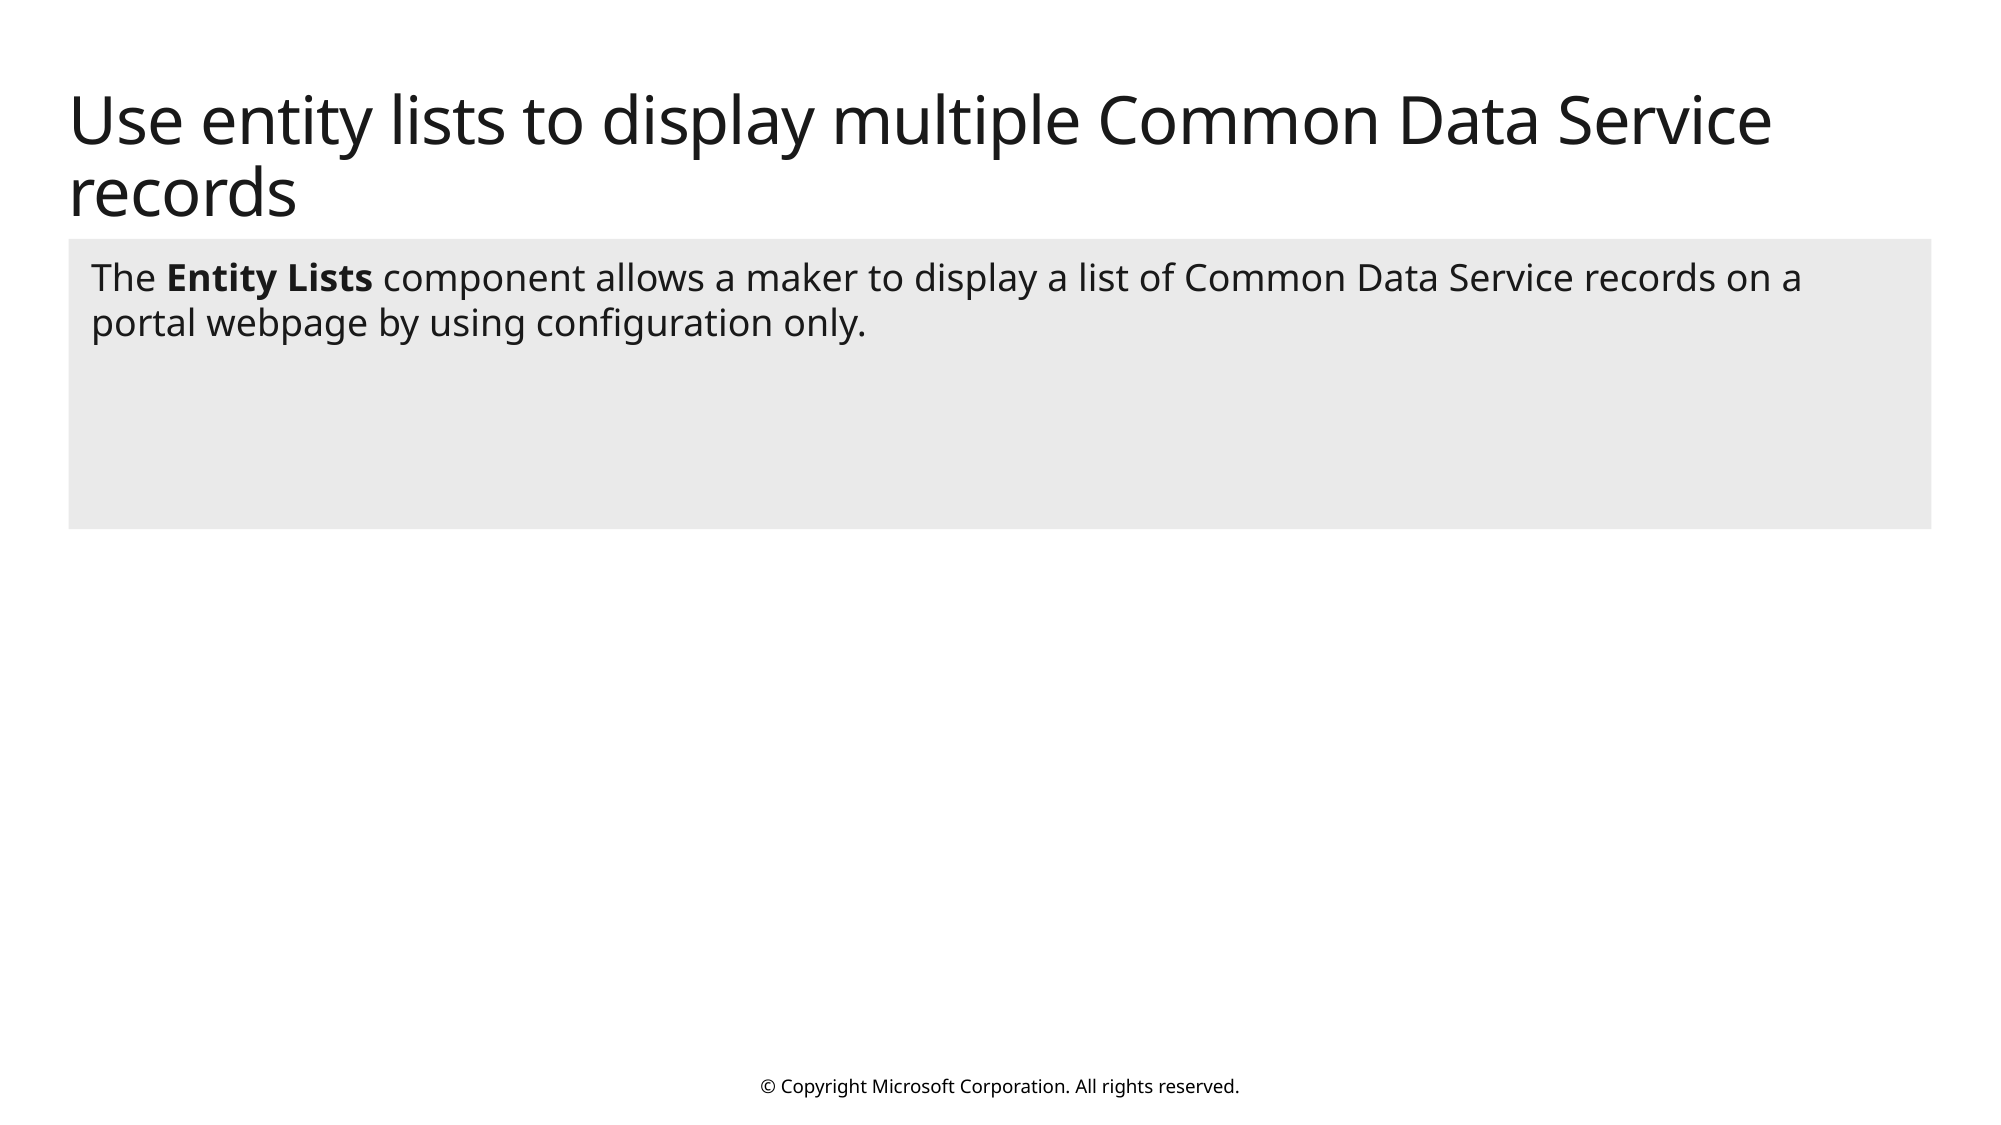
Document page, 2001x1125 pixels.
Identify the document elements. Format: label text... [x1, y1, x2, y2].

list The Entity Lists component allows a maker to display a list of Common Data Service records on a portal webpage by using configuration only. [68, 238, 1932, 530]
title Use entity lists to display multiple Common Data Service records [68, 72, 1932, 192]
